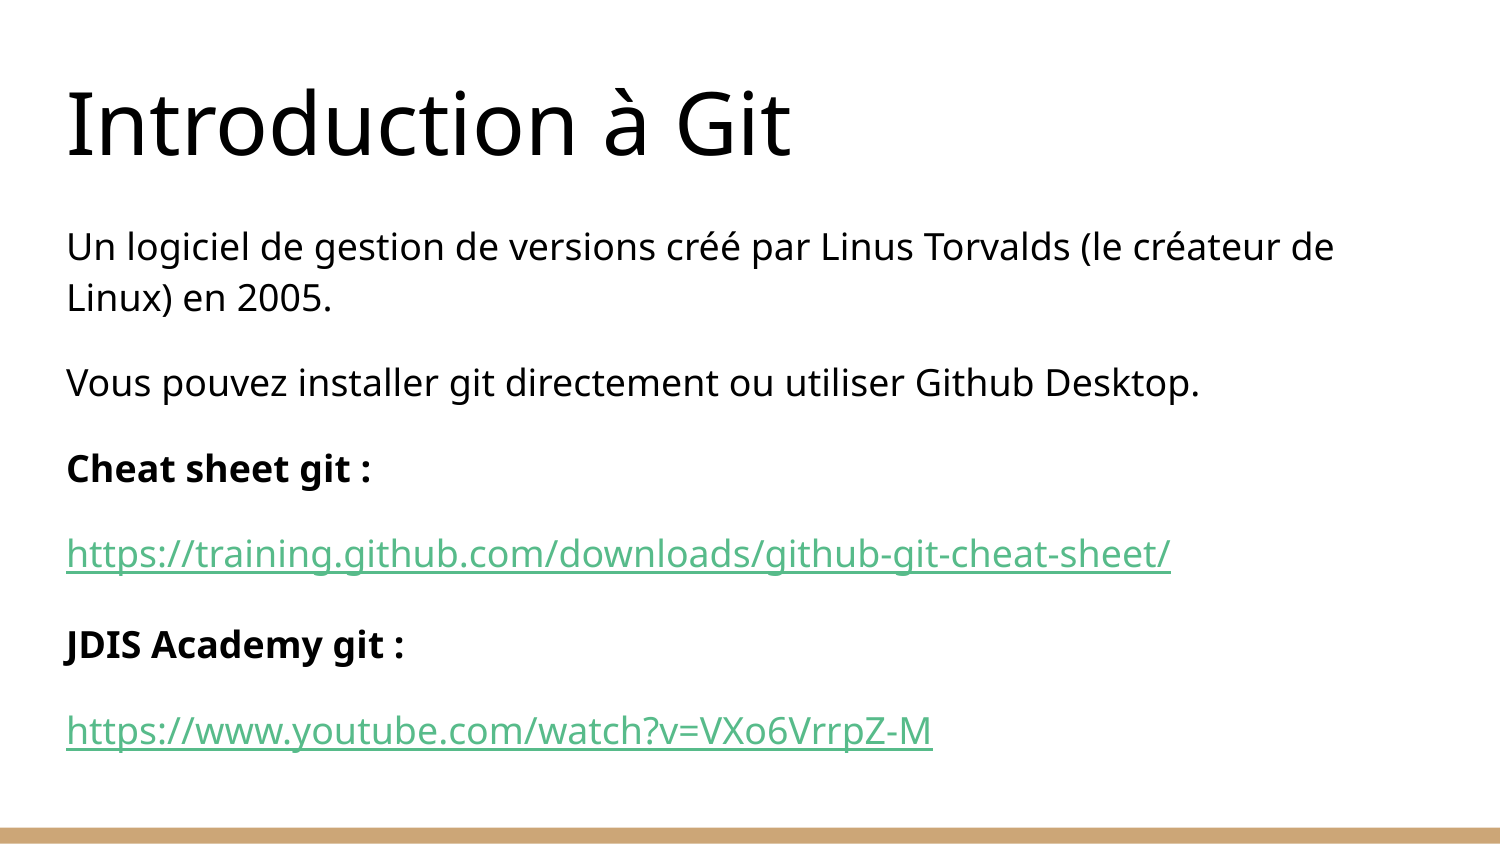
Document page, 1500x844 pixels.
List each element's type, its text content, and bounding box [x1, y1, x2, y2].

title Introduction à Git [51, 51, 1449, 189]
list Un logiciel de gestion de versions créé par Linus Torvalds (le créateur de Linux) en 2005. Vous pouvez installer git directement ou utiliser Github Desktop. Cheat sheet git : https://training.github.com/downloads/github-git-cheat-sheet/ JDIS Academy git : https://www.youtube.com/watch?v=VXo6VrrpZ-M [51, 200, 1449, 752]
